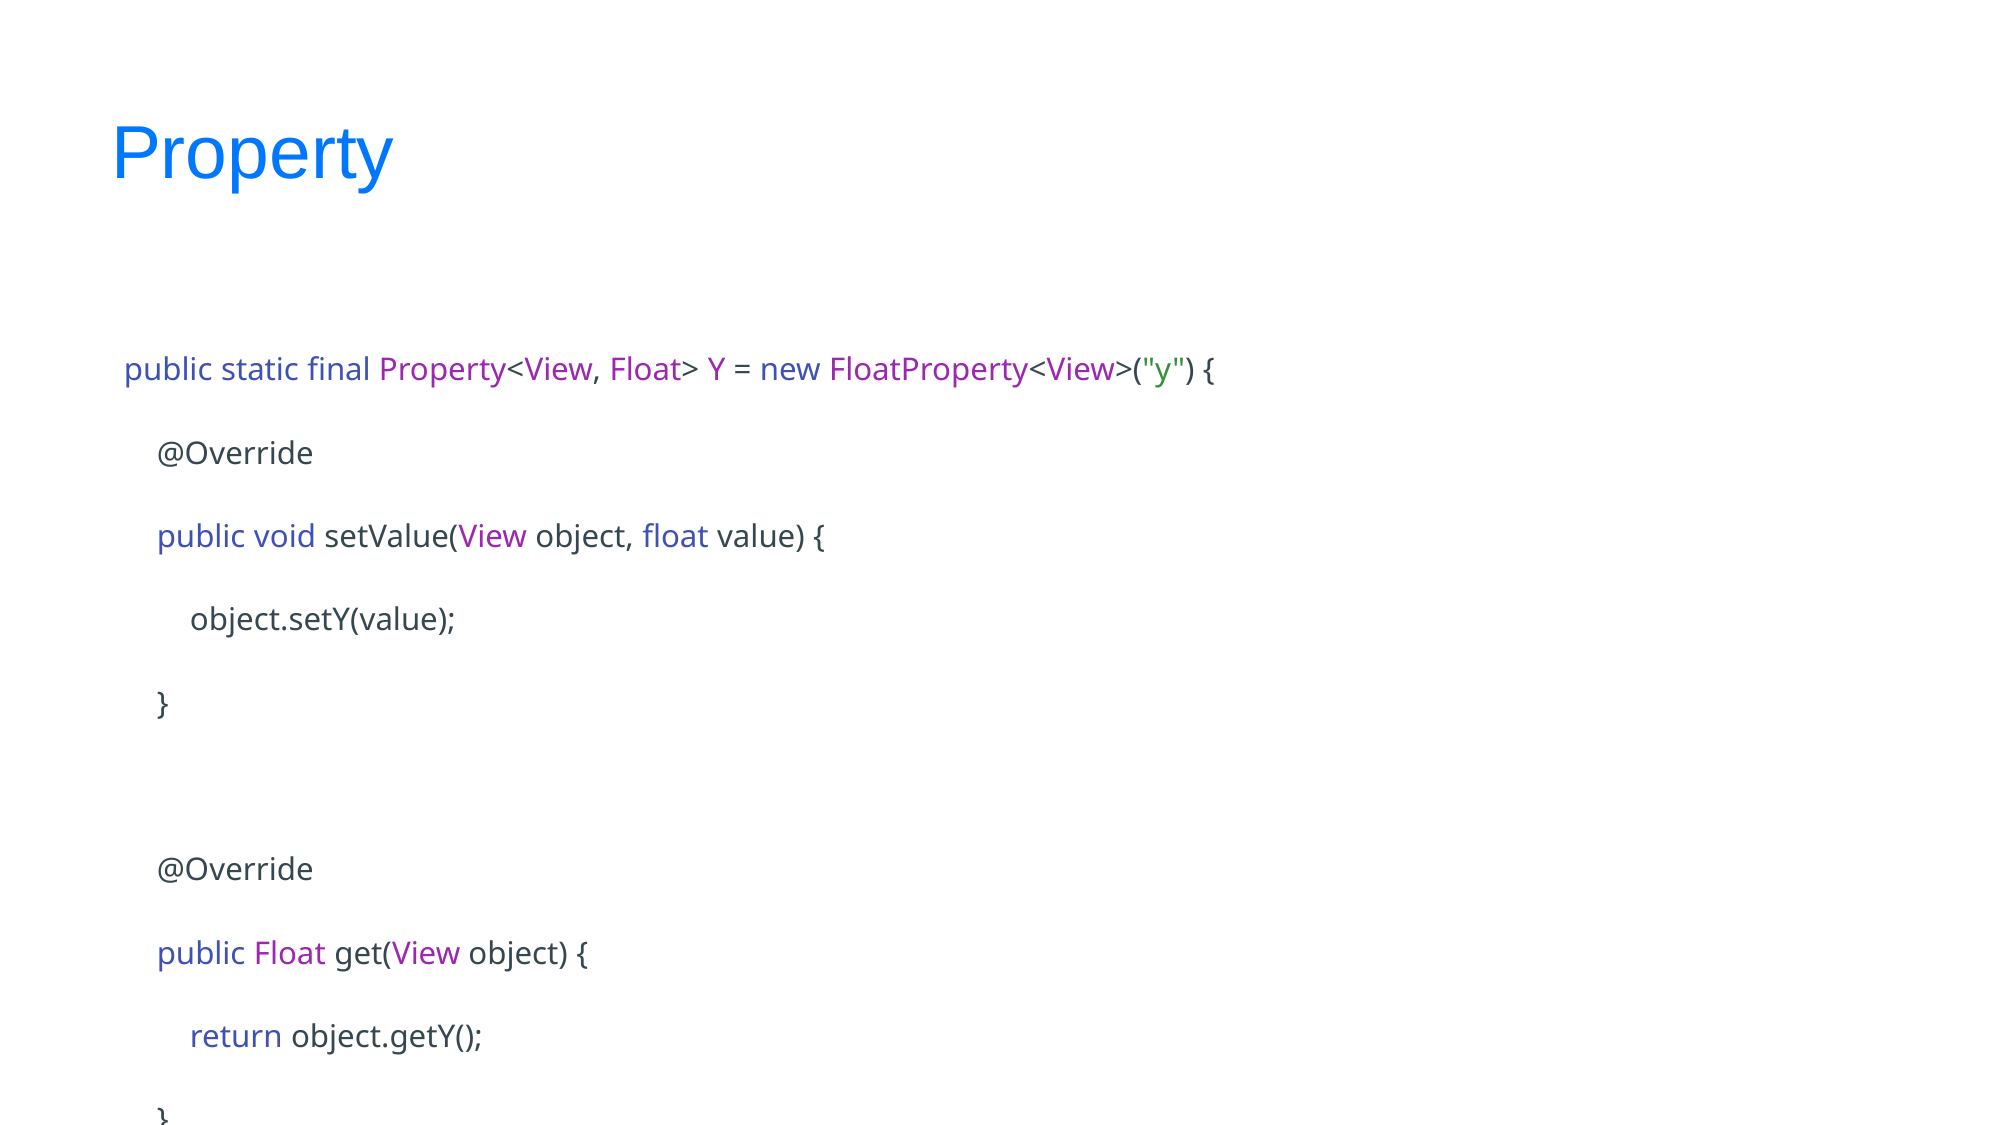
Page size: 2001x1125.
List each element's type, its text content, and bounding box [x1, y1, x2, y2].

title Property [110, 113, 1893, 220]
text_box public static final Property<View, Float> Y = new FloatProperty<View>("y") { @Override public void setValue(View object, float value) { object.setY(value); } @Override public Float get(View object) { return object.getY(); } }; [117, 296, 1222, 1125]
